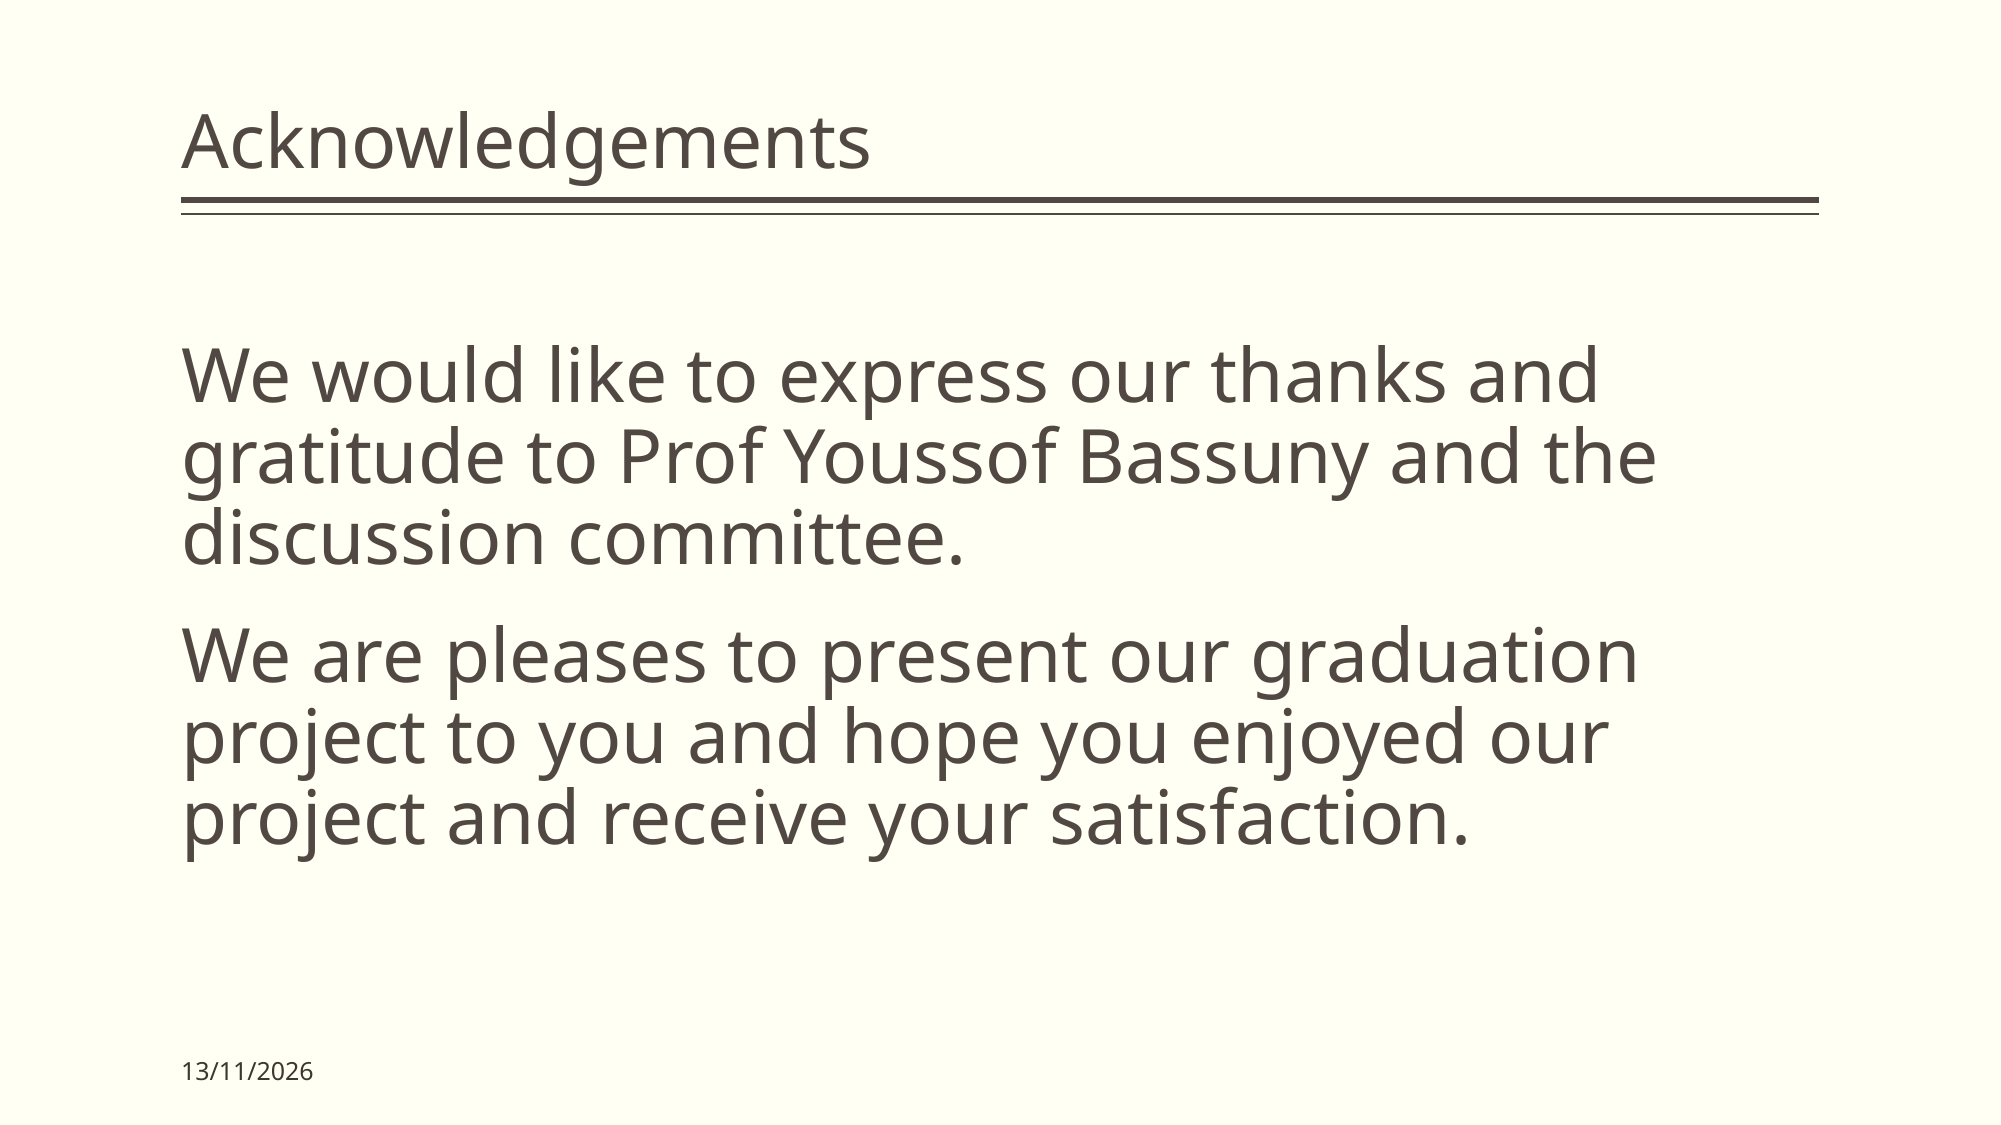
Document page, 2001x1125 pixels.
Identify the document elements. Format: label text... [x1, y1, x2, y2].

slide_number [181, 1042, 482, 1103]
title Acknowledgements [181, 12, 1819, 193]
list We would like to express our thanks and gratitude to Prof Youssof Bassuny and the discussion committee. We are pleases to present our graduation project to you and hope you enjoyed our project and receive your satisfaction. [181, 262, 1819, 1013]
